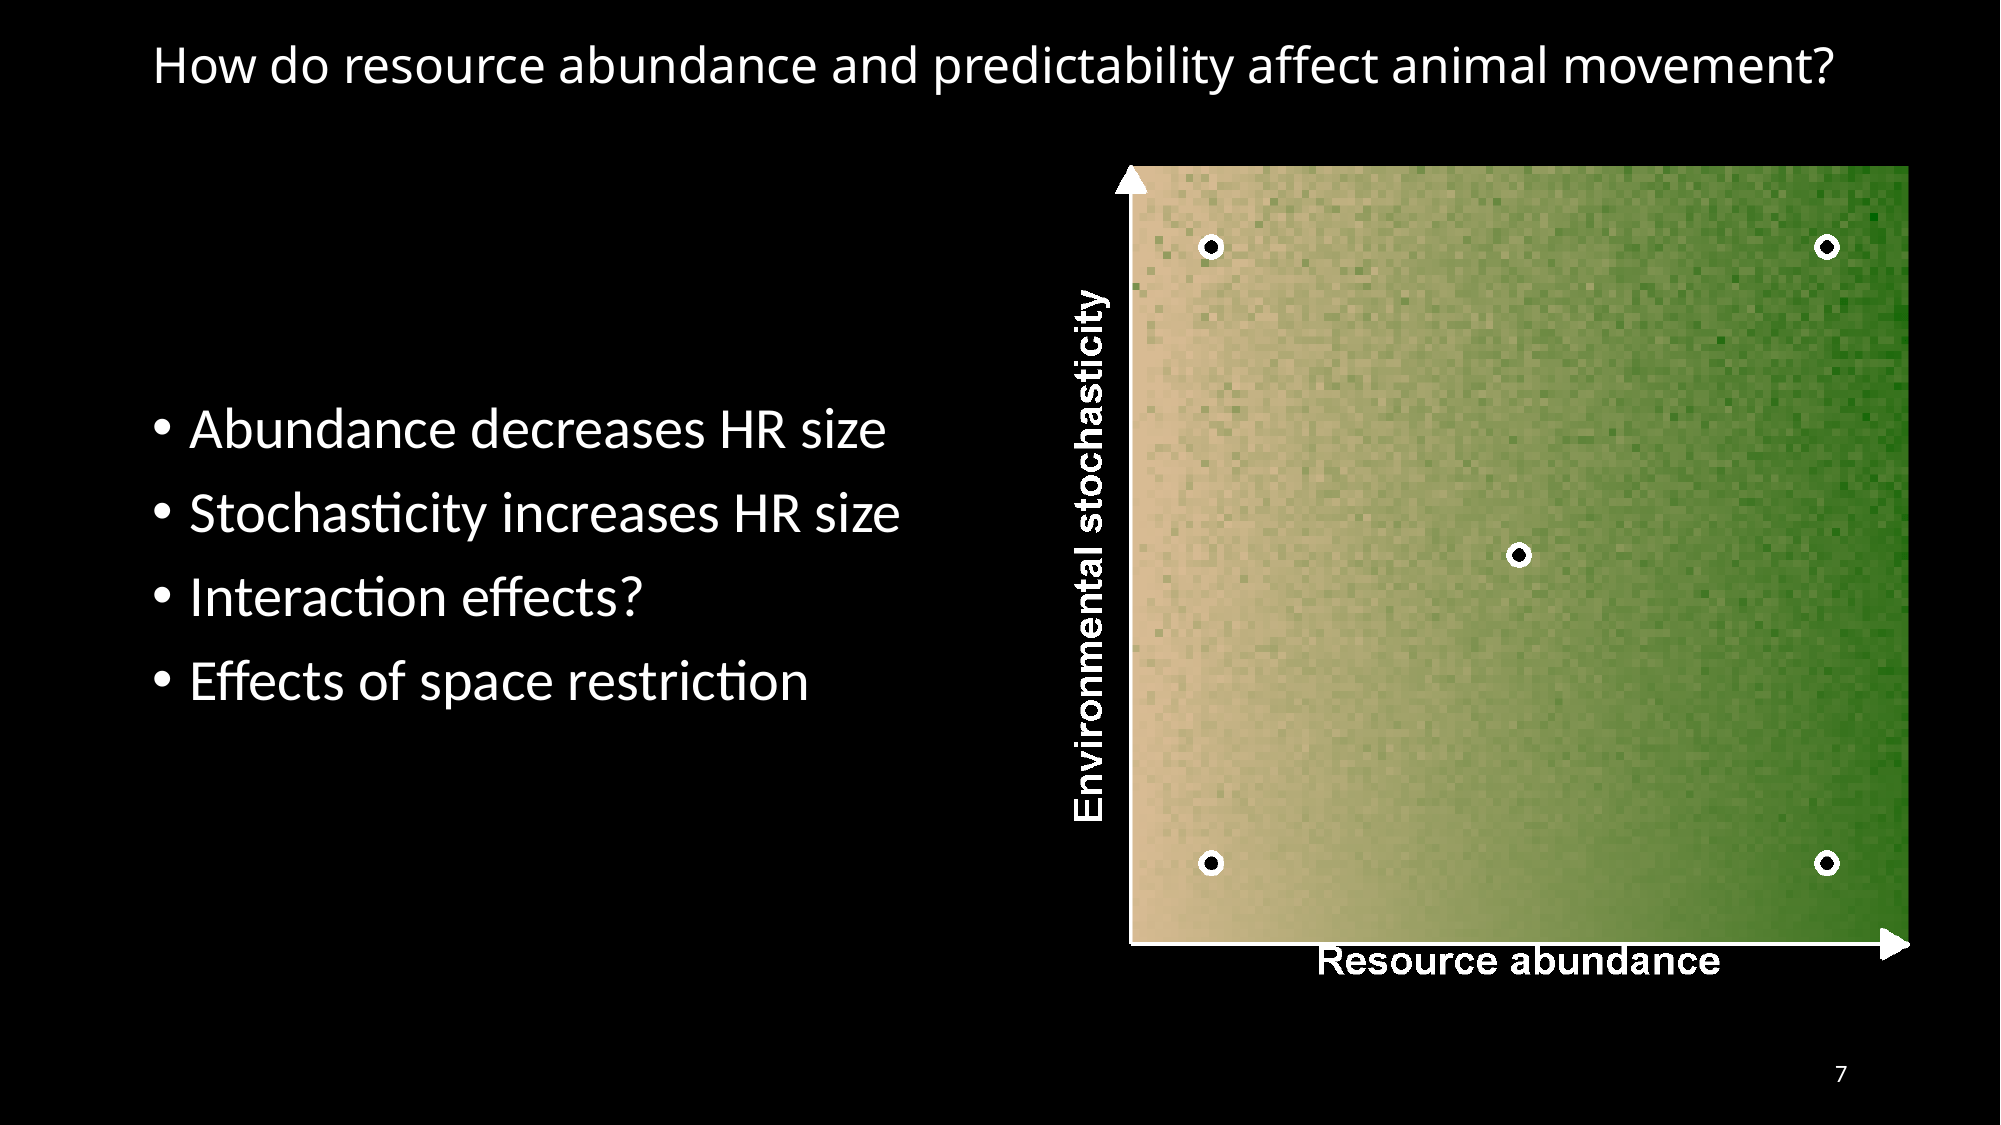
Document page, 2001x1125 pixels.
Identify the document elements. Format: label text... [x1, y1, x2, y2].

list Abundance decreases HR size Stochasticity increases HR size Interaction effects? Effects of space restriction [137, 132, 988, 1014]
slide_number 7 [1412, 1042, 1863, 1103]
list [1061, 146, 1928, 1014]
title How do resource abundance and predictability affect animal movement? [137, 32, 1863, 104]
